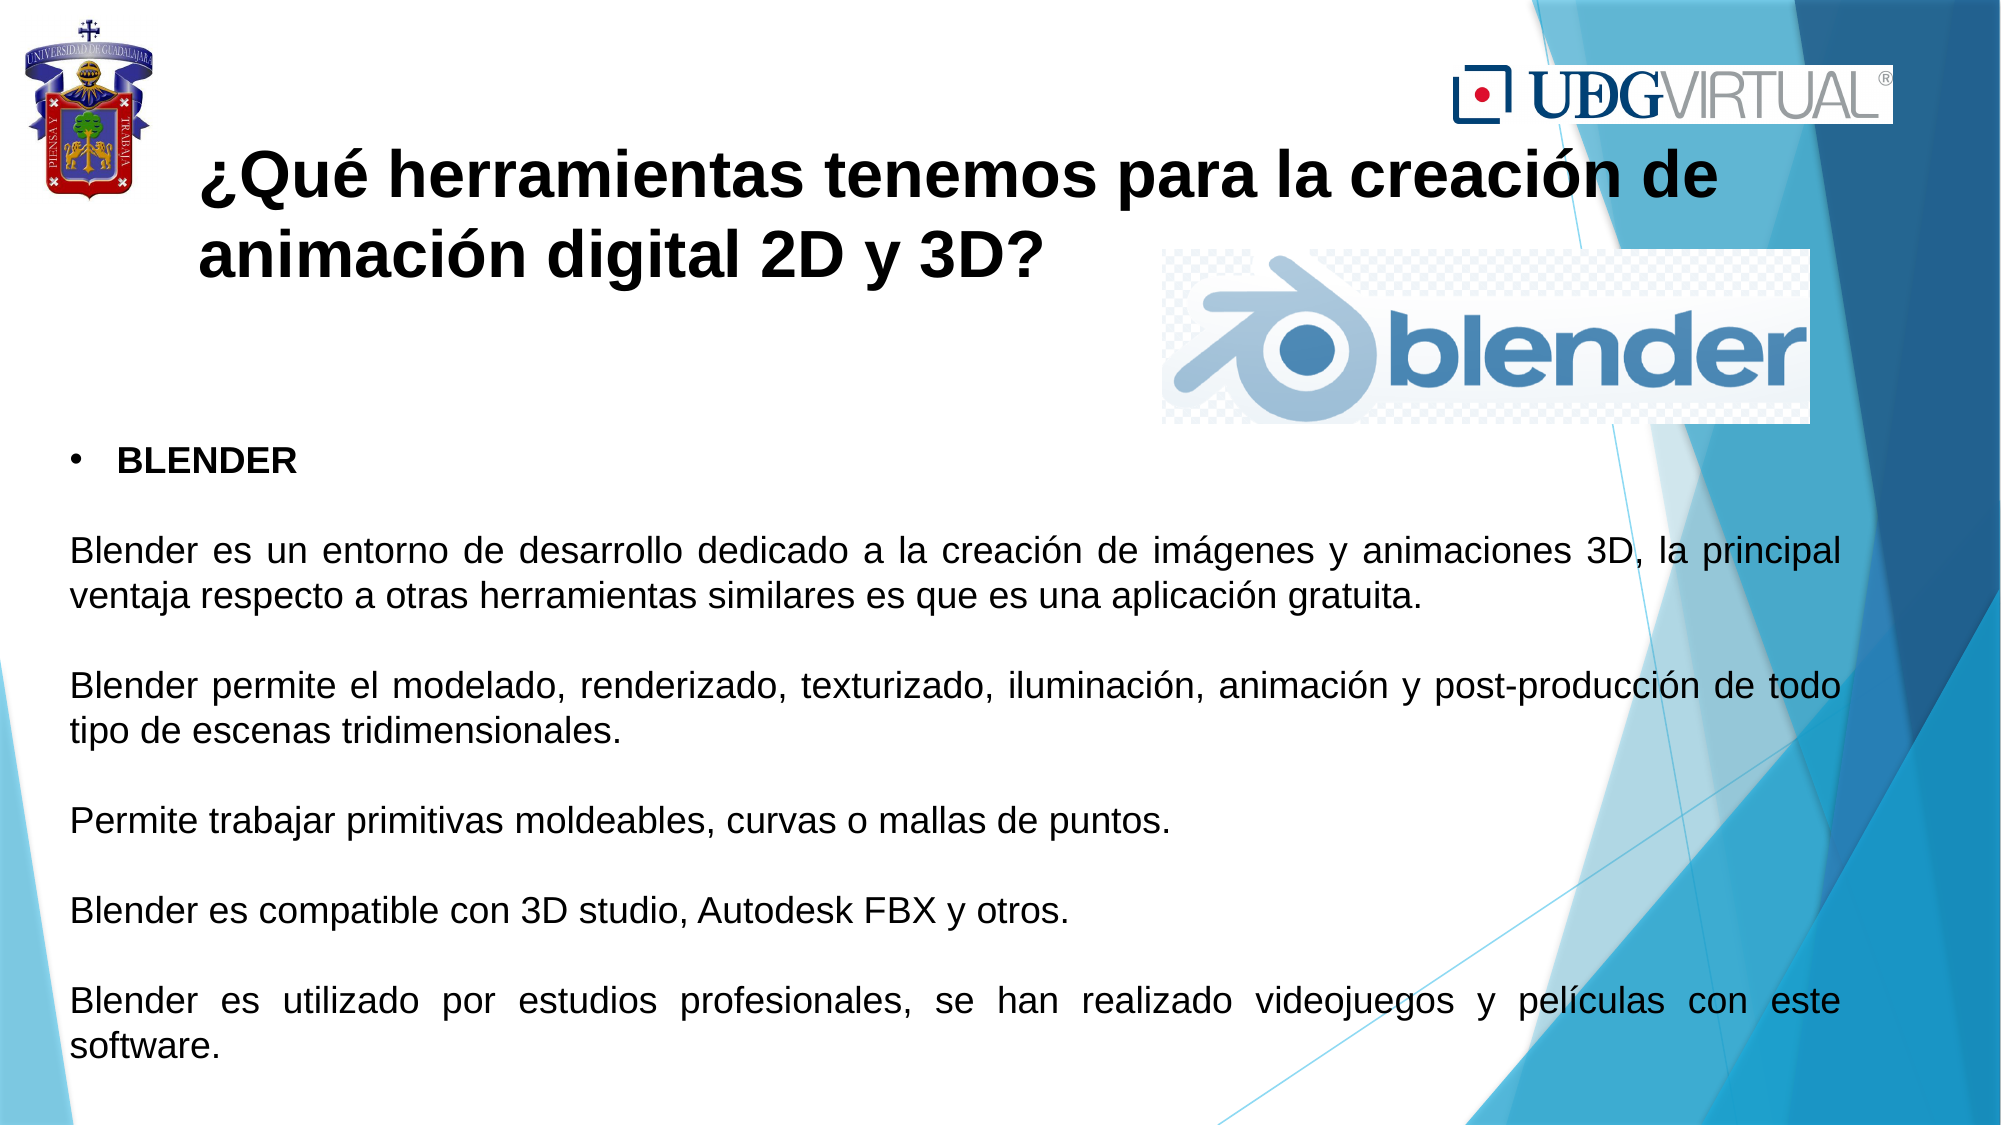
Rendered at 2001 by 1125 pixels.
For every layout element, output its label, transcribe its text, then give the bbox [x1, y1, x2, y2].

text_box BLENDER Blender es un entorno de desarrollo dedicado a la creación de imágenes y animaciones 3D, la principal ventaja respecto a otras herramientas similares es que es una aplicación gratuita. Blender permite el modelado, renderizado, texturizado, iluminación, animación y post-producción de todo tipo de escenas tridimensionales. Permite trabajar primitivas moldeables, curvas o mallas de puntos. Blender es compatible con 3D studio, Autodesk FBX y otros. Blender es utilizado por estudios profesionales, se han realizado videojuegos y películas con este software. [54, 428, 1857, 1118]
picture [20, 14, 159, 205]
text_box ¿Qué herramientas tenemos para la creación de animación digital 2D y 3D? [184, 123, 1893, 299]
picture [1453, 65, 1894, 125]
picture [1161, 248, 1810, 425]
